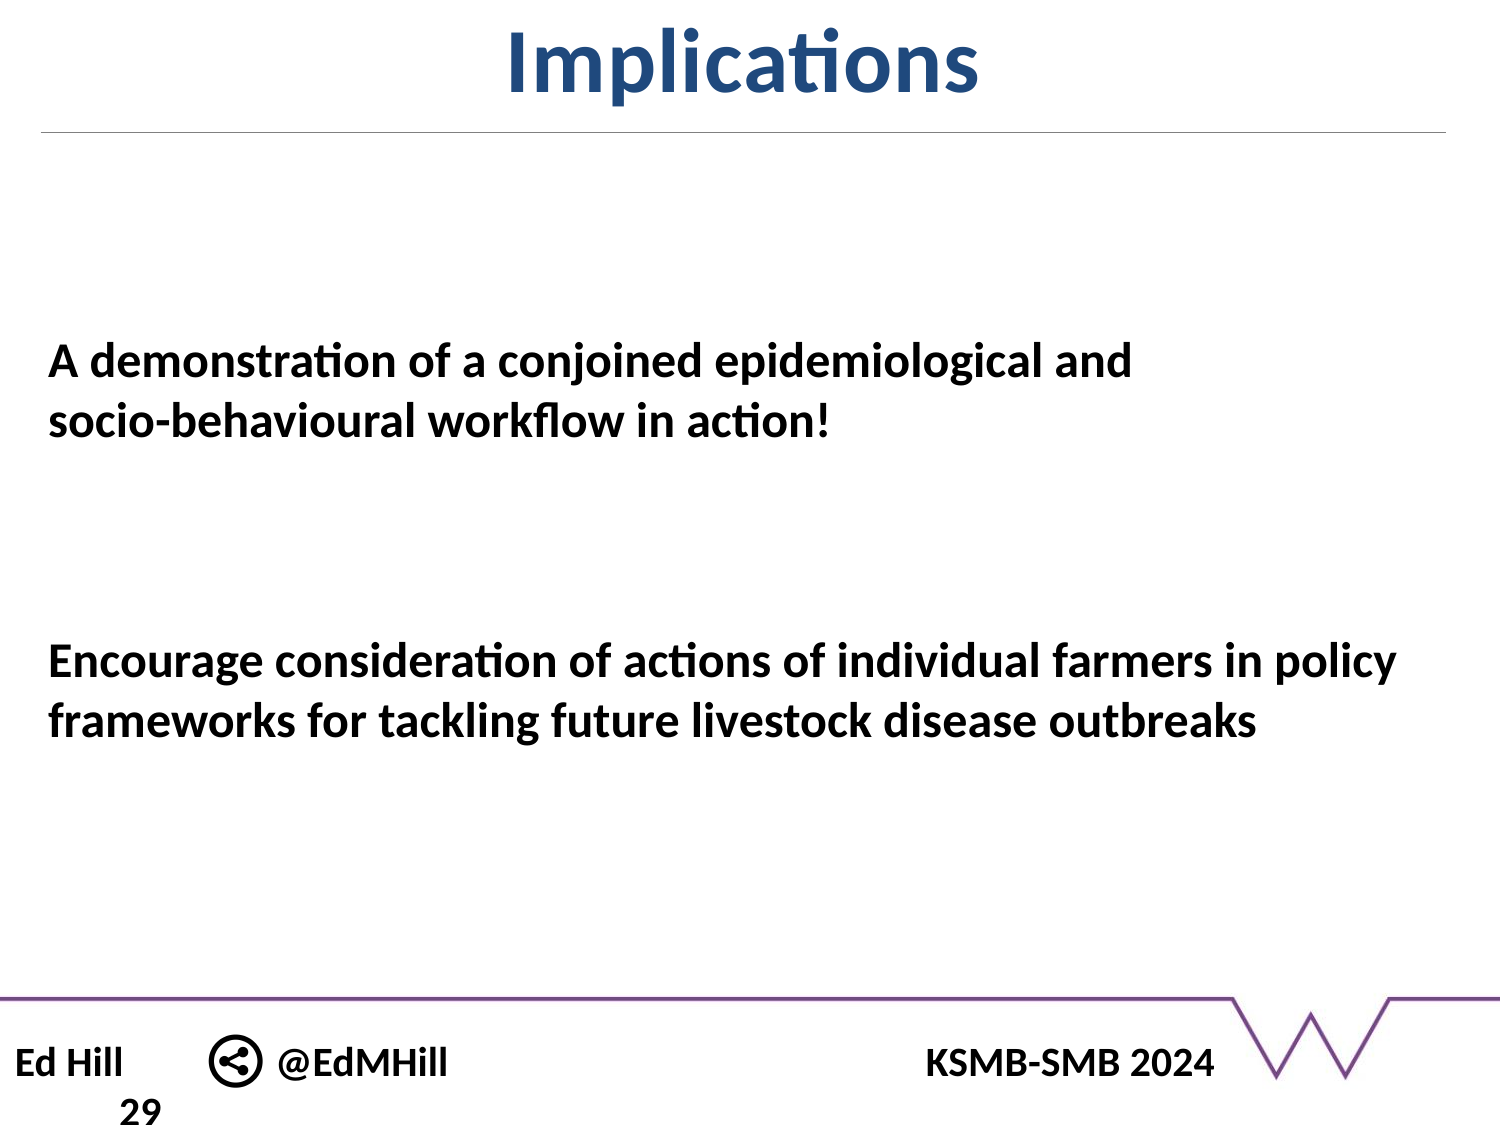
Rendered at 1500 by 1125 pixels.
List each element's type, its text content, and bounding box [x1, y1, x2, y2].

picture [147, 1103, 156, 1112]
picture [0, 977, 1500, 1027]
picture [0, 1095, 1500, 1125]
text_box Implications [0, 0, 1499, 150]
text_box A demonstration of a conjoined epidemiological and socio-behavioural workflow in action! Encourage consideration of actions of individual farmers in policy frameworks for tackling future livestock disease outbreaks [33, 320, 1499, 755]
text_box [0, 1027, 1500, 1095]
